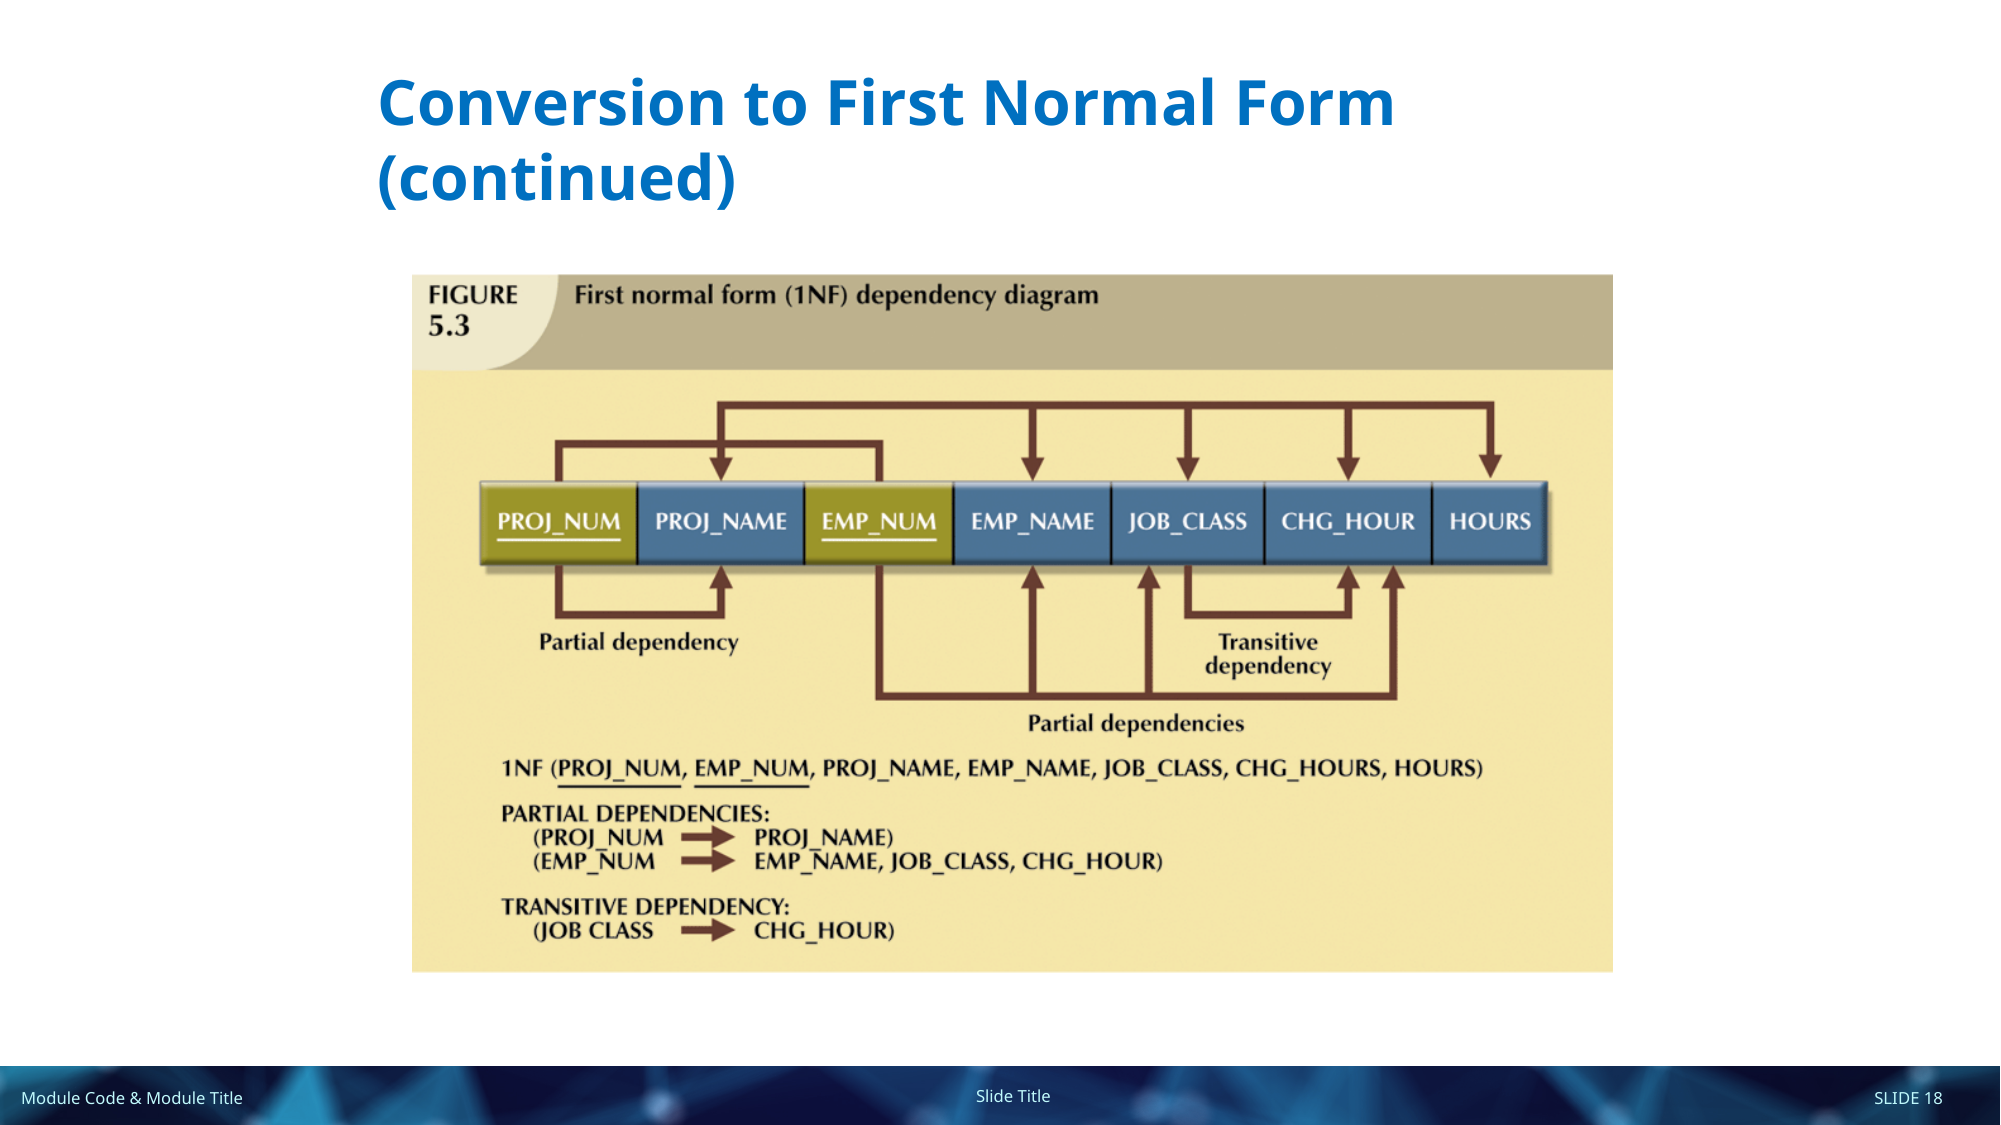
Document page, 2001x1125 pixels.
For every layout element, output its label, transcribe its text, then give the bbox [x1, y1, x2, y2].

picture [0, 1066, 2000, 1125]
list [412, 274, 1613, 973]
title Conversion to First Normal Form (continued) [362, 62, 1638, 213]
